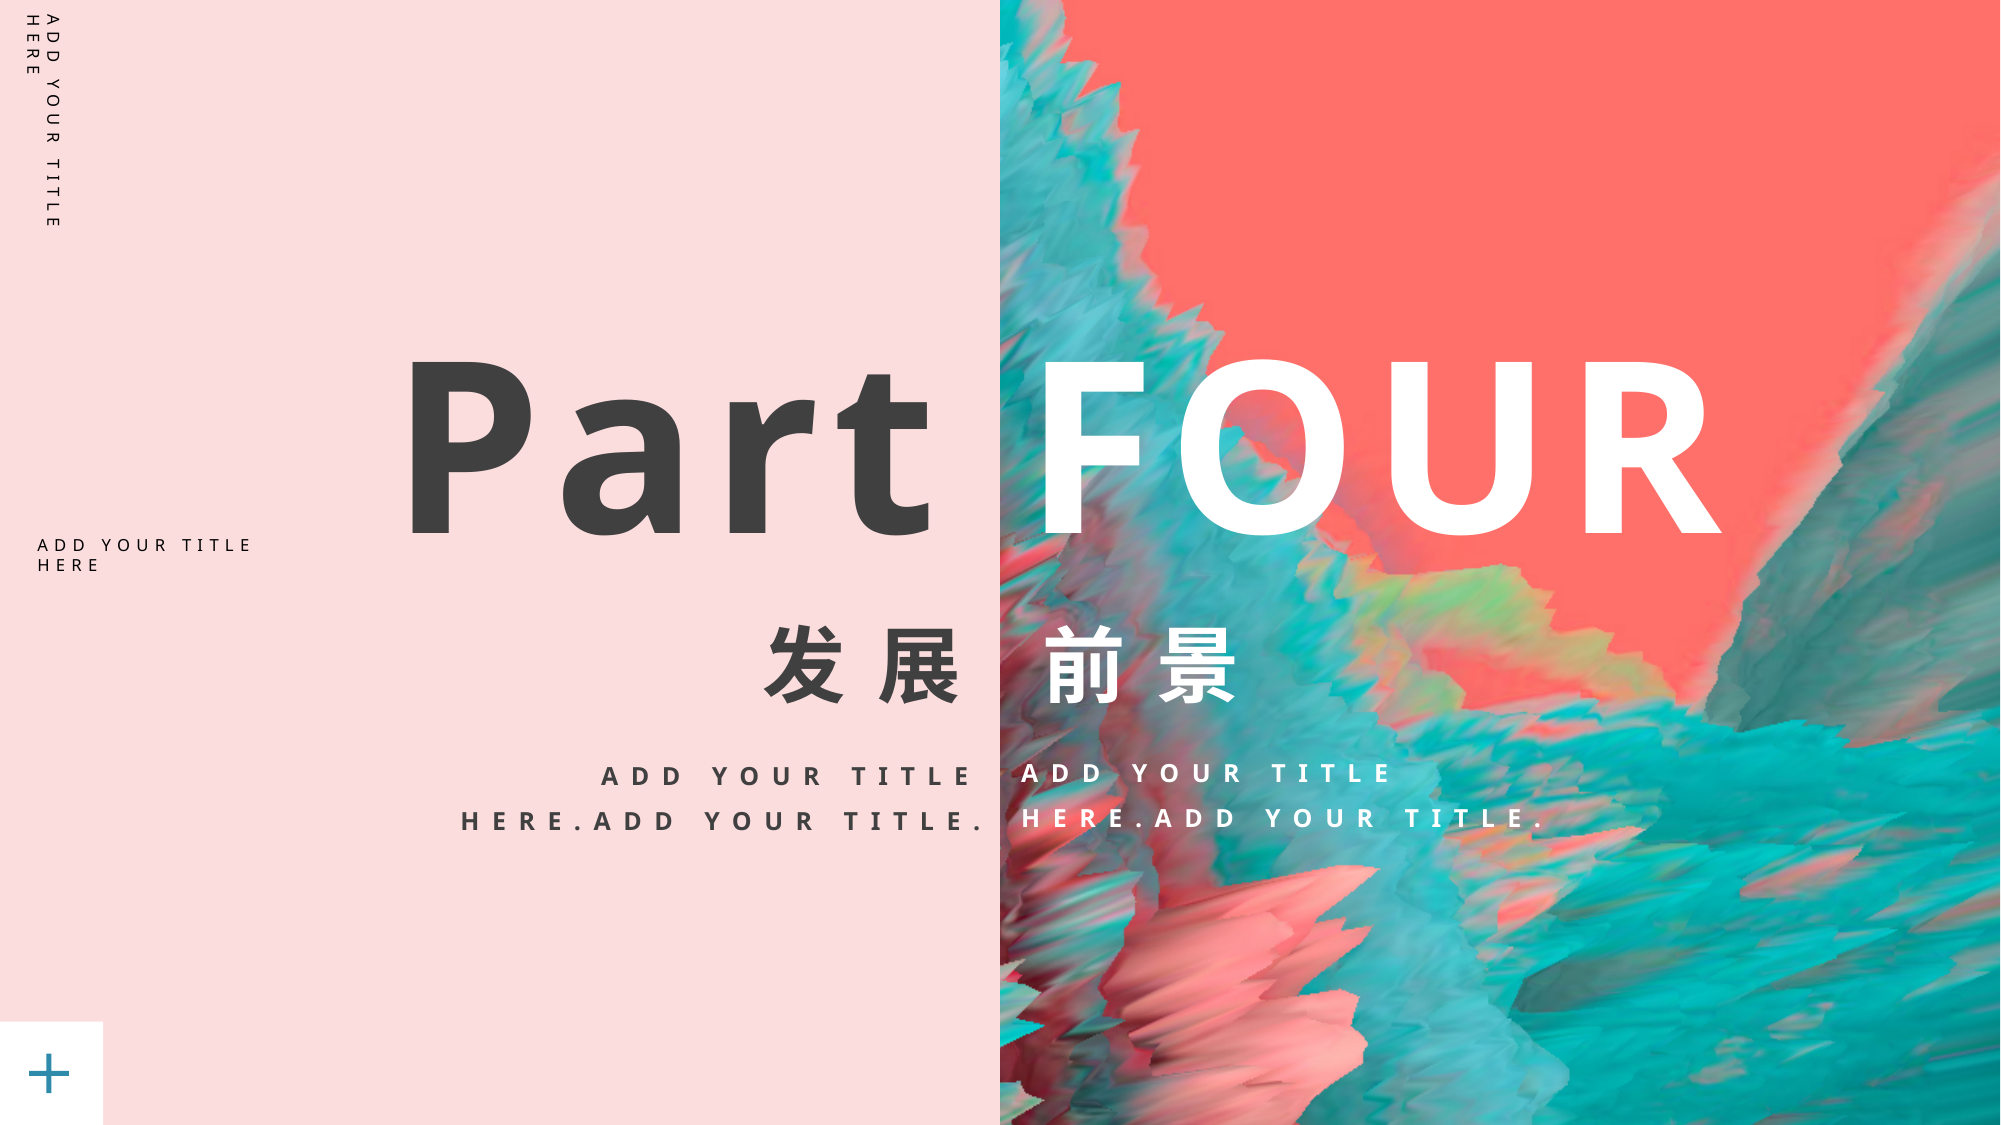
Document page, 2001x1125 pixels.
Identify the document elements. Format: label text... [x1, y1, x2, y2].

text_box [28, 1053, 70, 1094]
text_box ADD YOUR TITLE HERE [0, 0, 72, 307]
text_box [0, 0, 1001, 1125]
picture [1001, 0, 2001, 1125]
text_box [0, 1021, 104, 1125]
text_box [361, 286, 1753, 840]
text_box ADD YOUR TITLE HERE [22, 527, 330, 598]
